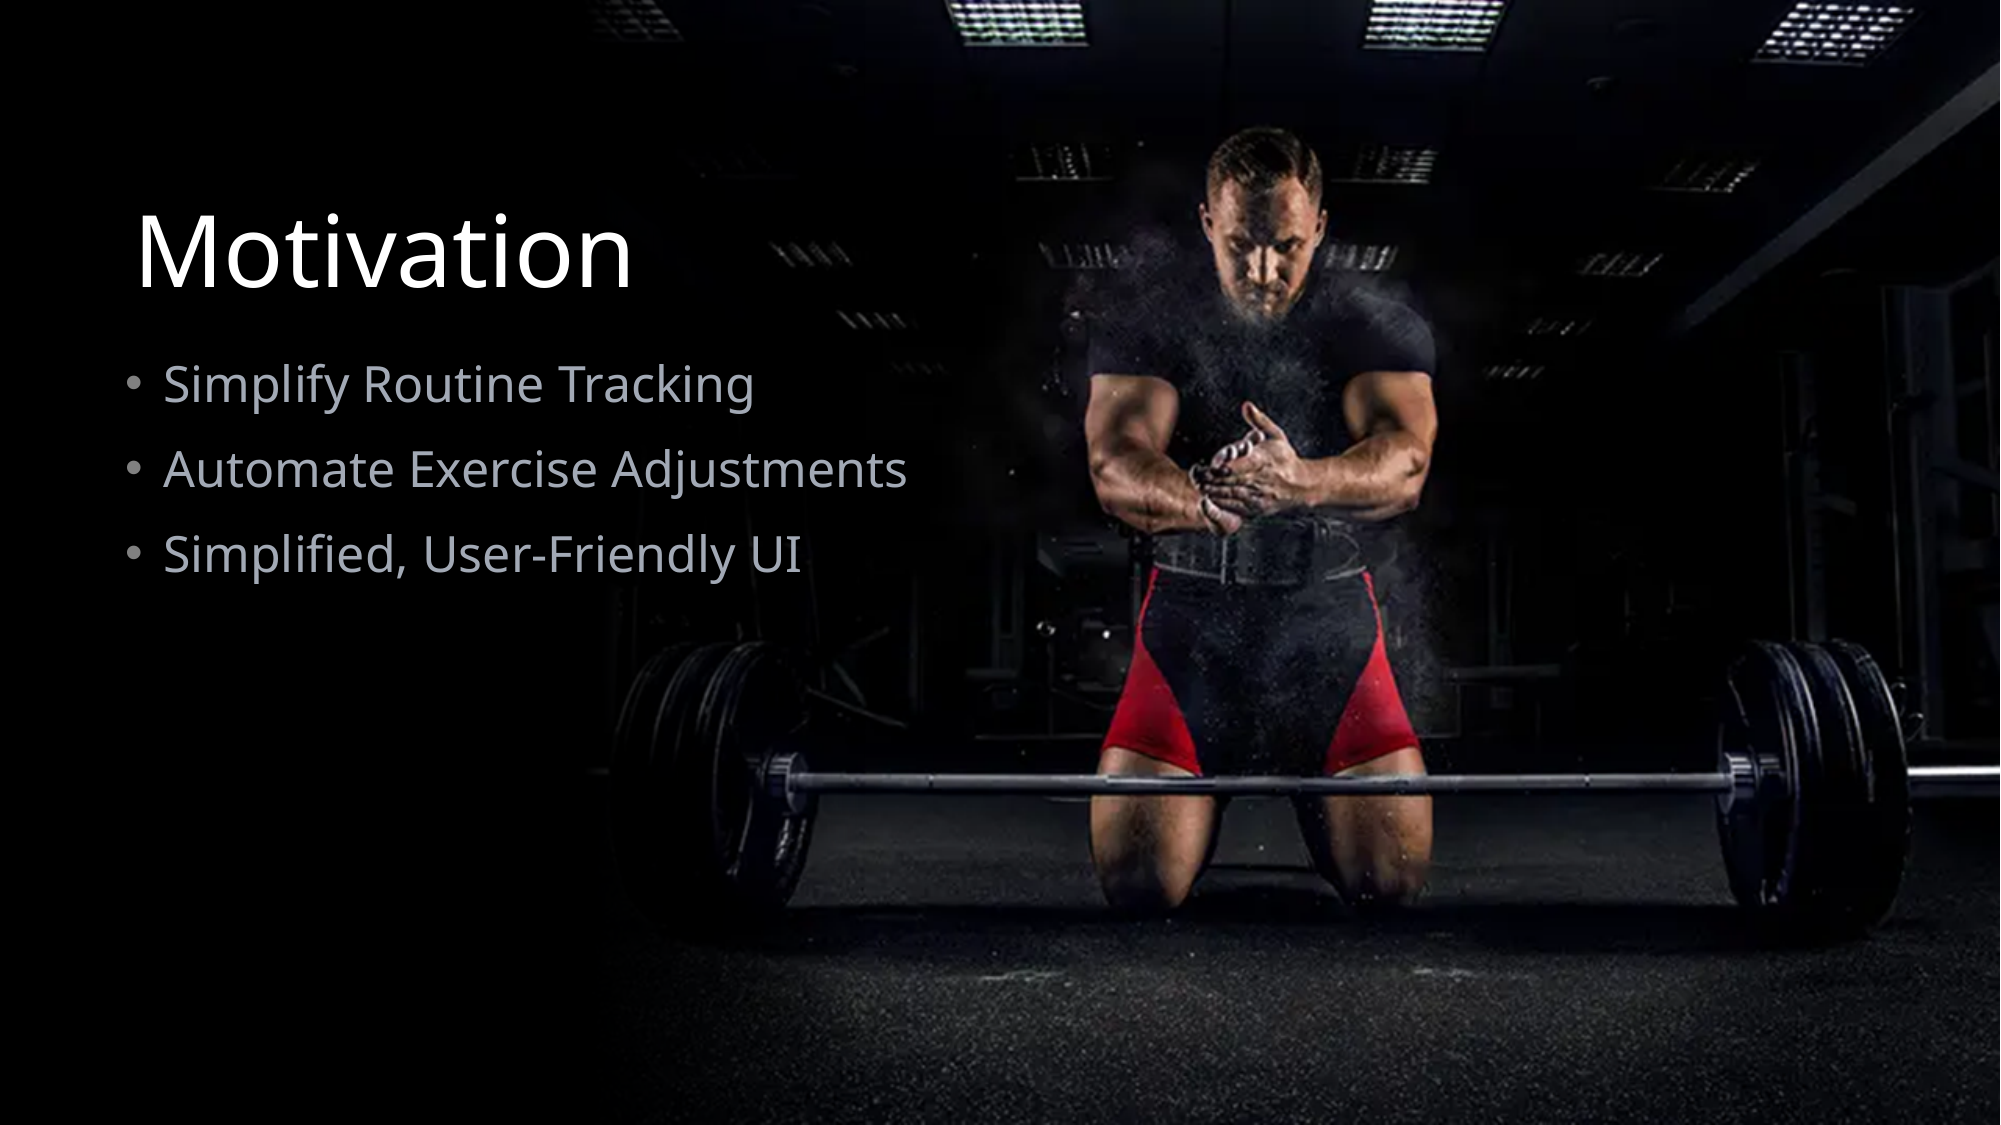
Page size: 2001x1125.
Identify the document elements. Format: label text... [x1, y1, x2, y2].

text_box Motivation [133, 187, 426, 308]
text_box Simplify Routine Tracking Automate Exercise Adjustments Simplified, User-Friendly UI [125, 352, 426, 583]
picture [426, 0, 2000, 1125]
